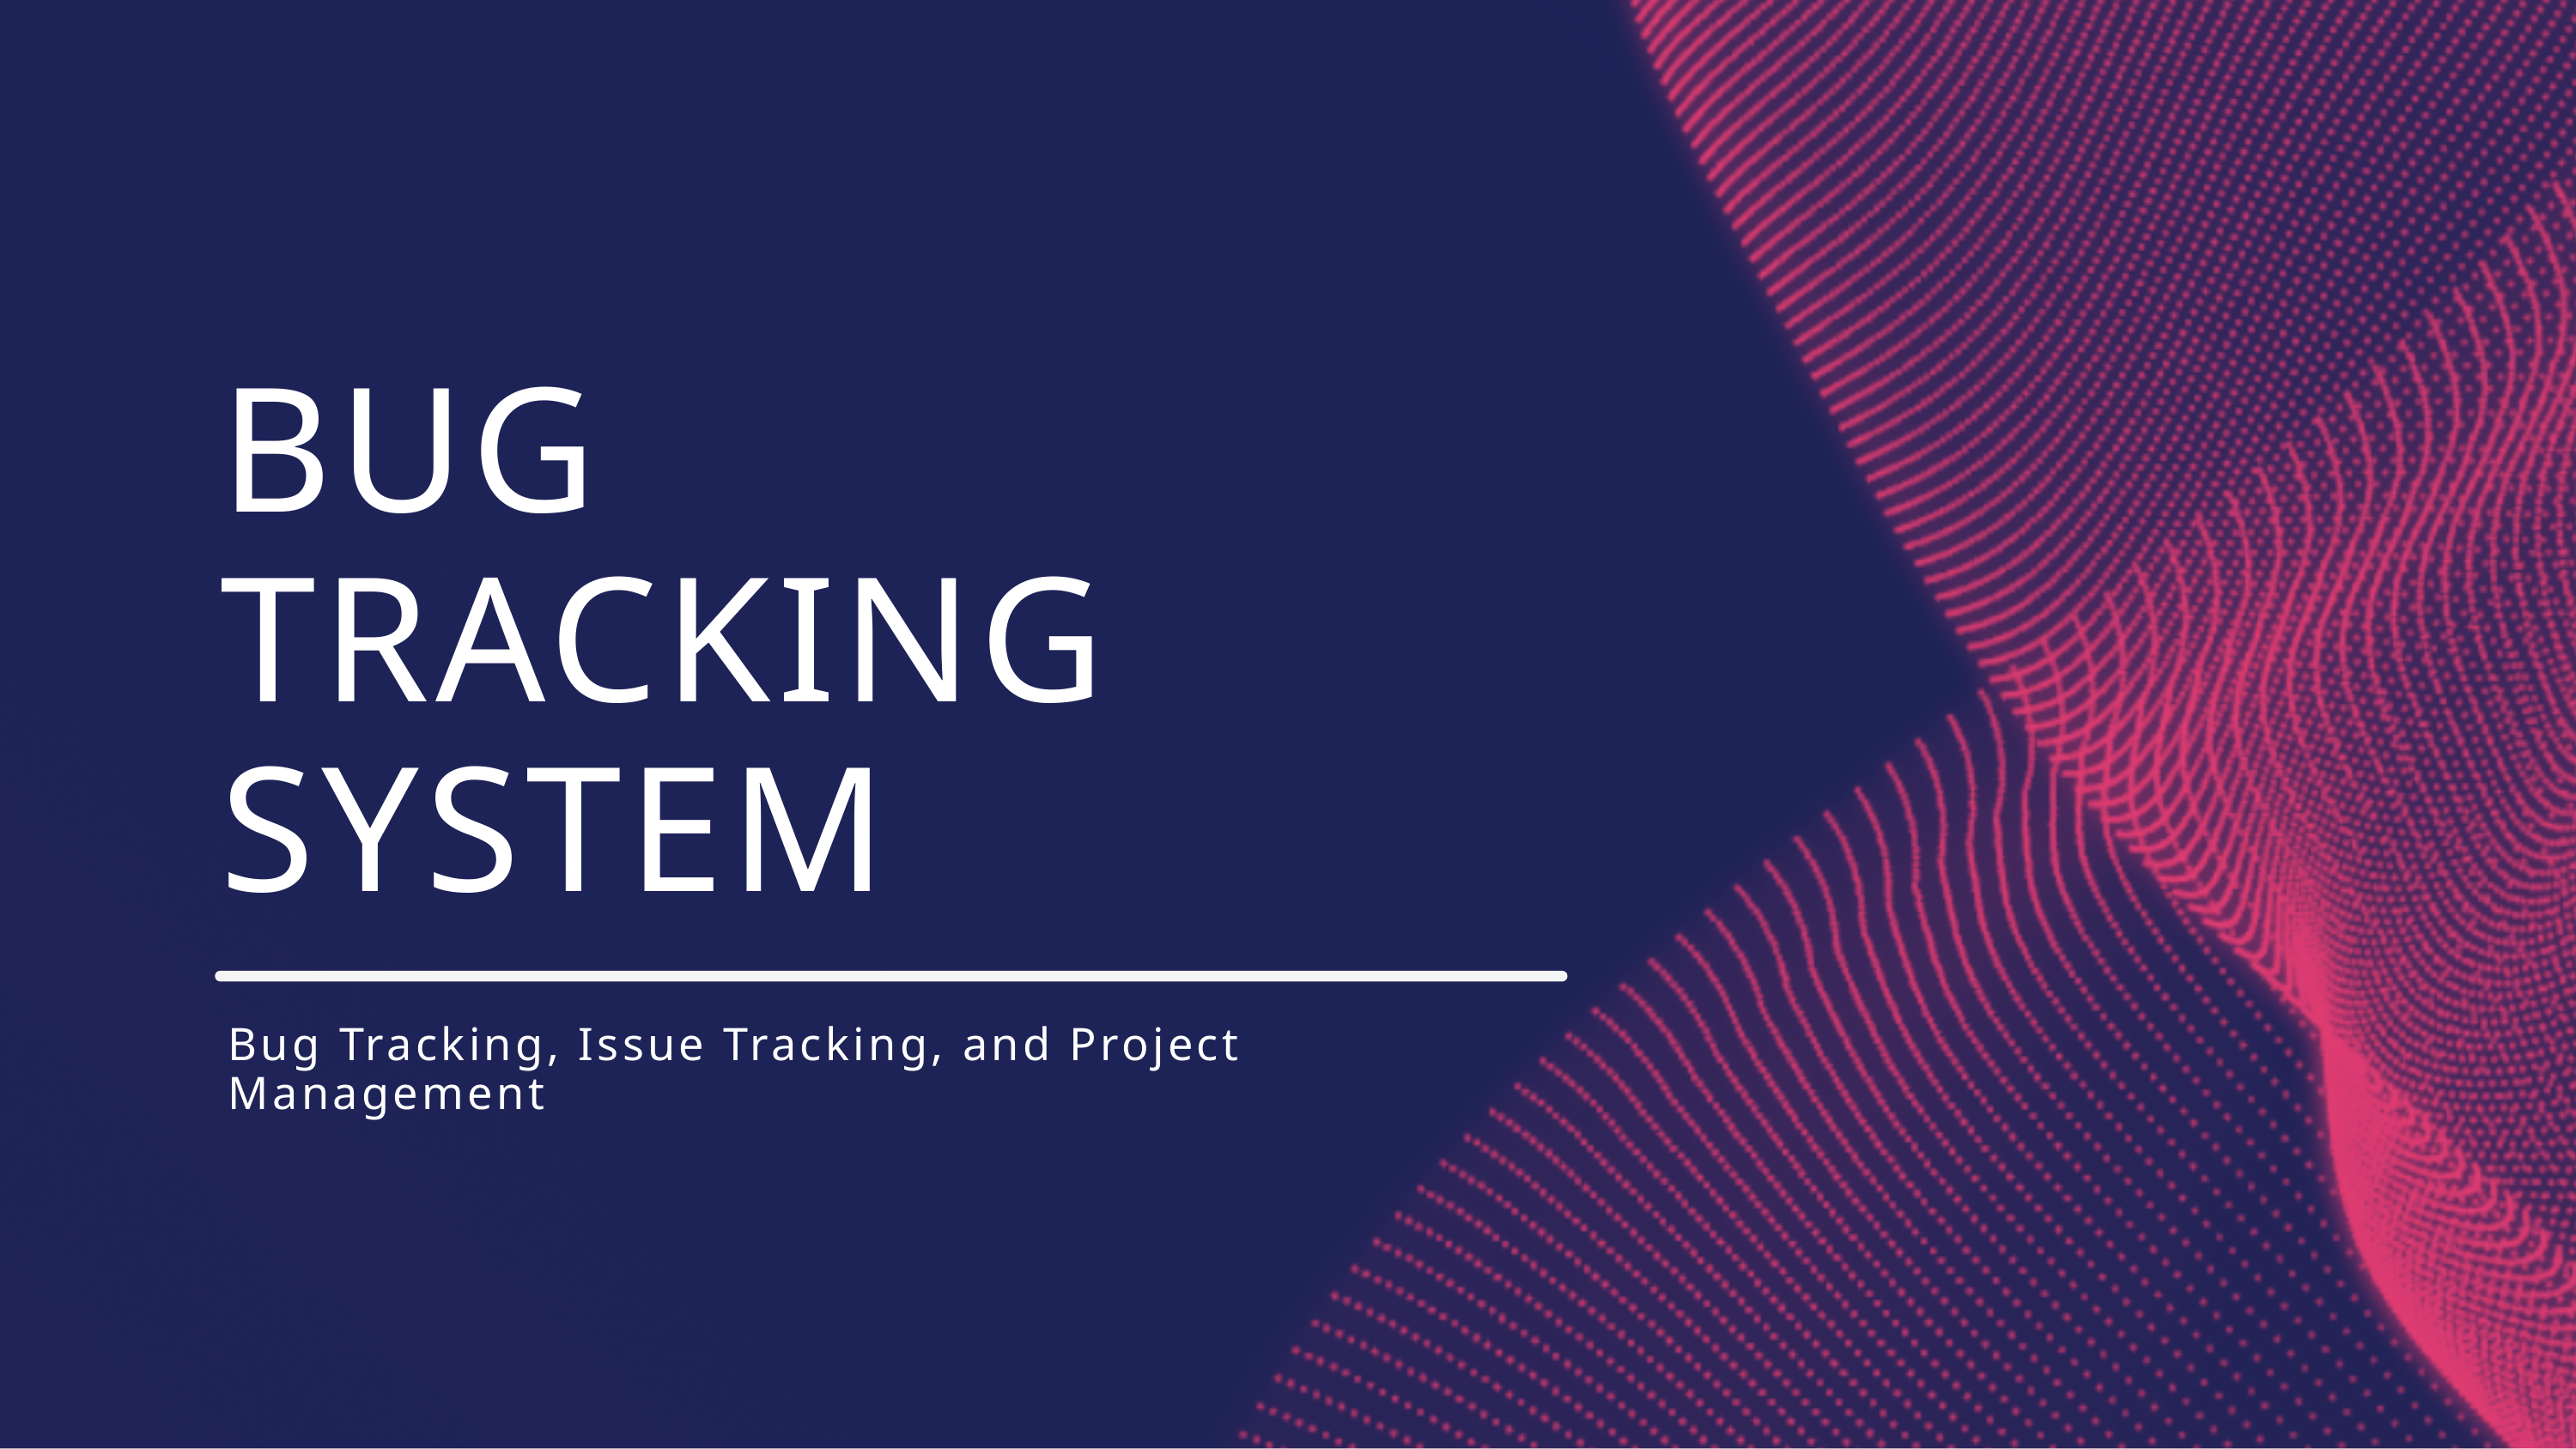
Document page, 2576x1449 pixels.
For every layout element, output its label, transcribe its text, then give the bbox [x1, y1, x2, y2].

text_box [0, 0, 2576, 1449]
text_box BUG TRACKING SYSTEM [220, 356, 1505, 926]
text_box Bug Tracking, Issue Tracking, and Project Management [228, 1020, 1366, 1203]
